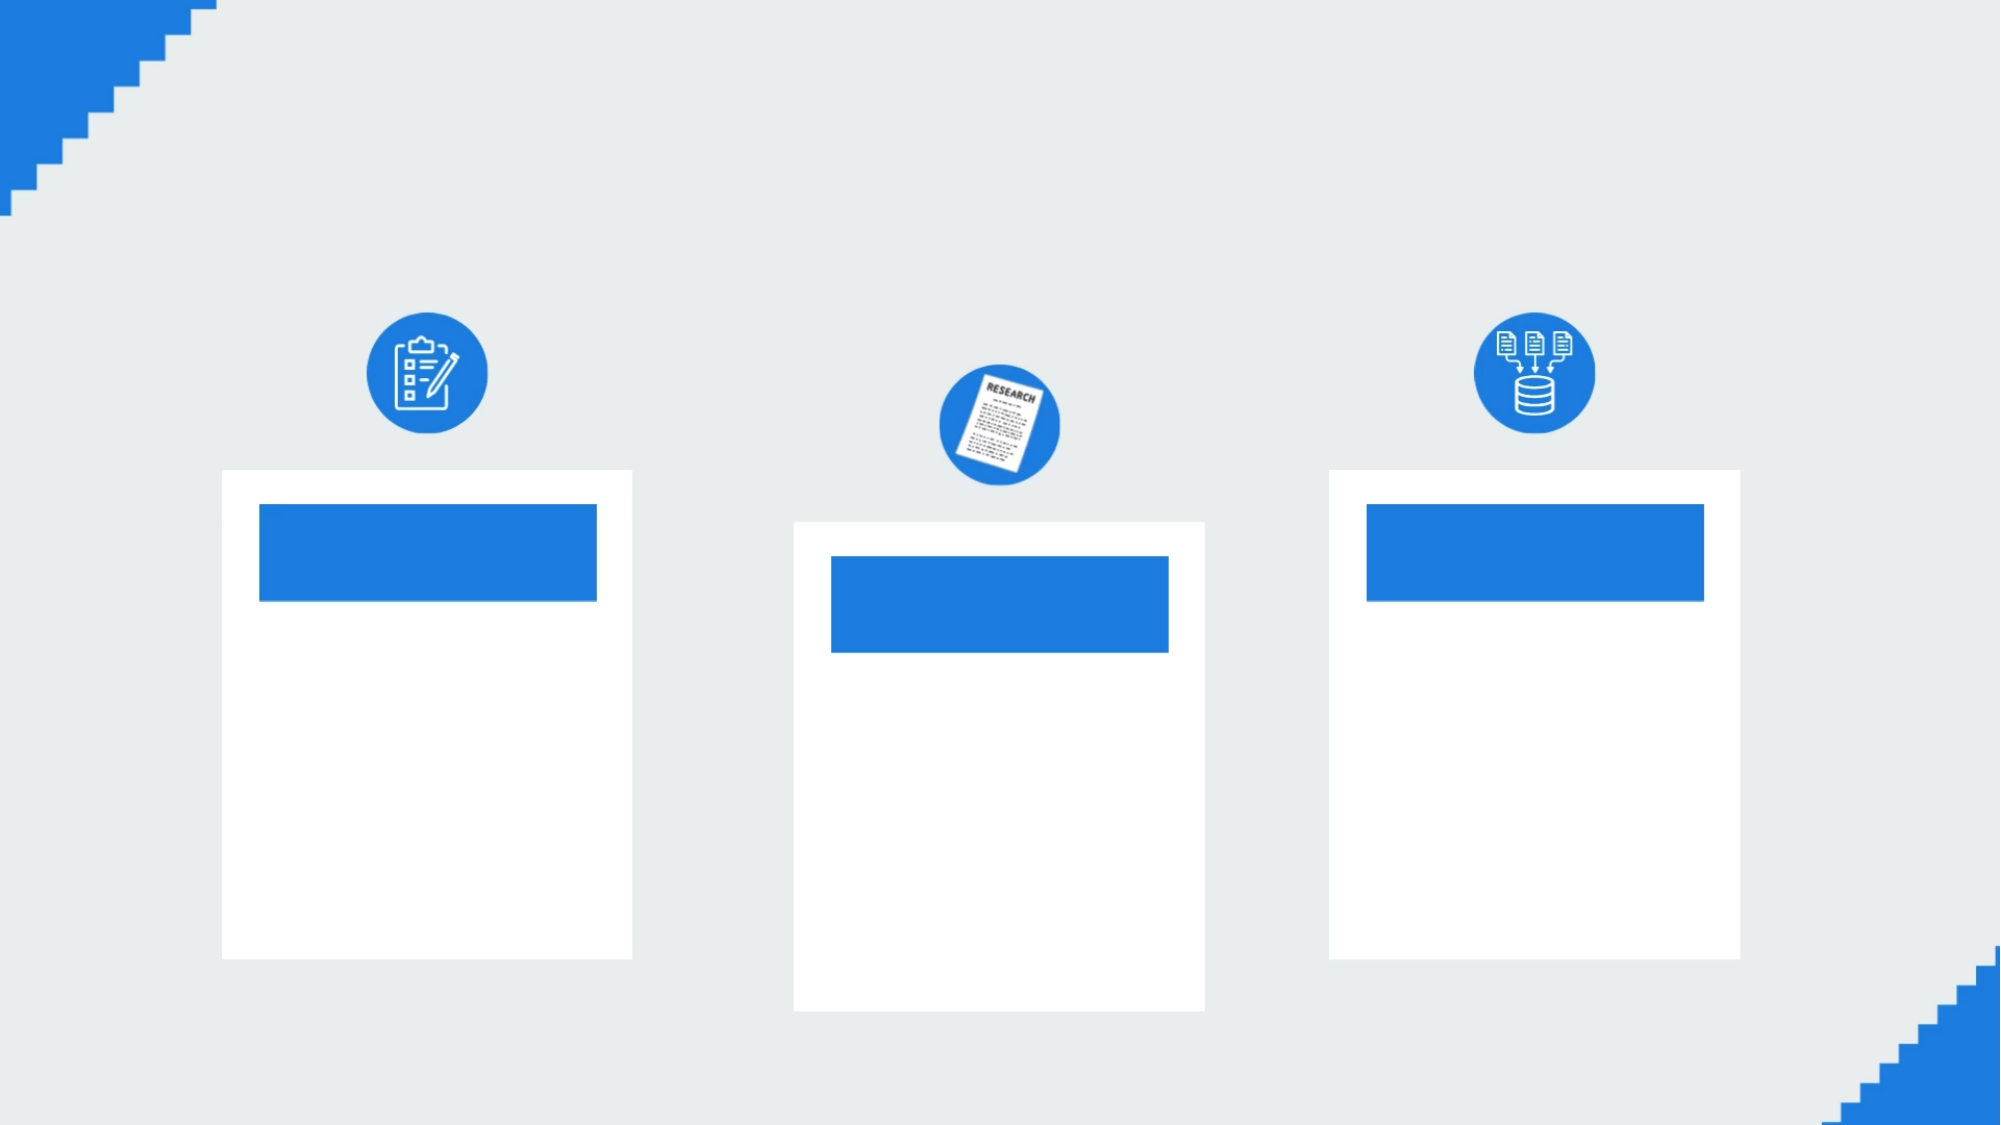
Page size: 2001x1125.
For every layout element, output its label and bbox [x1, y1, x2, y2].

text_box [0, 0, 2000, 1125]
